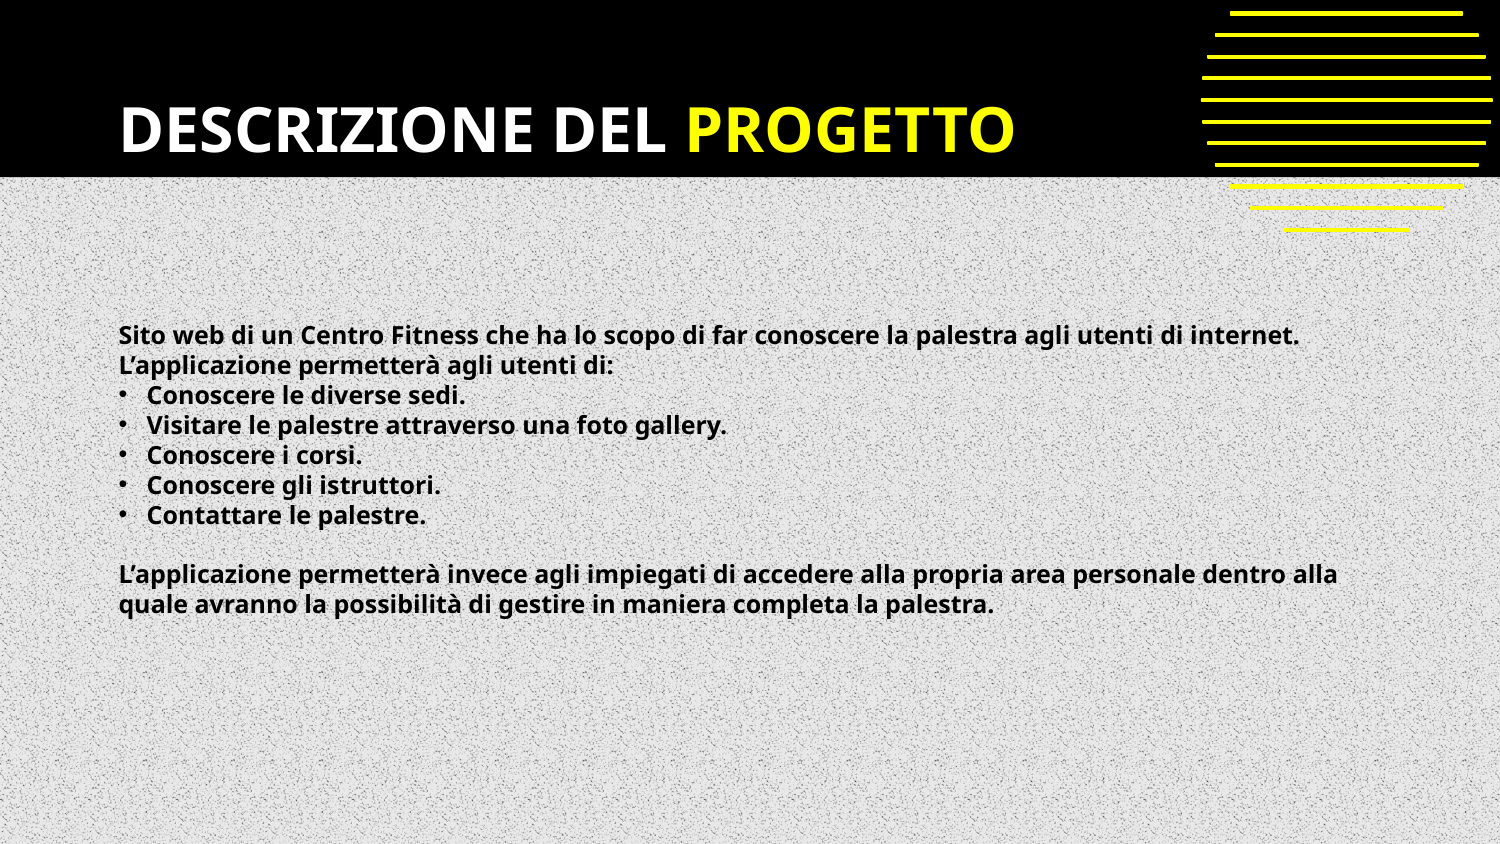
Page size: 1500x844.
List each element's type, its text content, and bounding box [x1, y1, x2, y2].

title DESCRIZIONE DEL PROGETTO [103, 74, 1368, 169]
list Sito web di un Centro Fitness che ha lo scopo di far conoscere la palestra agli utenti di internet. L’applicazione permetterà agli utenti di: Conoscere le diverse sedi. Visitare le palestre attraverso una foto gallery. Conoscere i corsi. Conoscere gli istruttori. Contattare le palestre. L’applicazione permetterà invece agli impiegati di accedere alla propria area personale dentro alla quale avranno la possibilità di gestire in maniera completa la palestra. [103, 189, 1382, 750]
picture [0, 178, 1500, 844]
